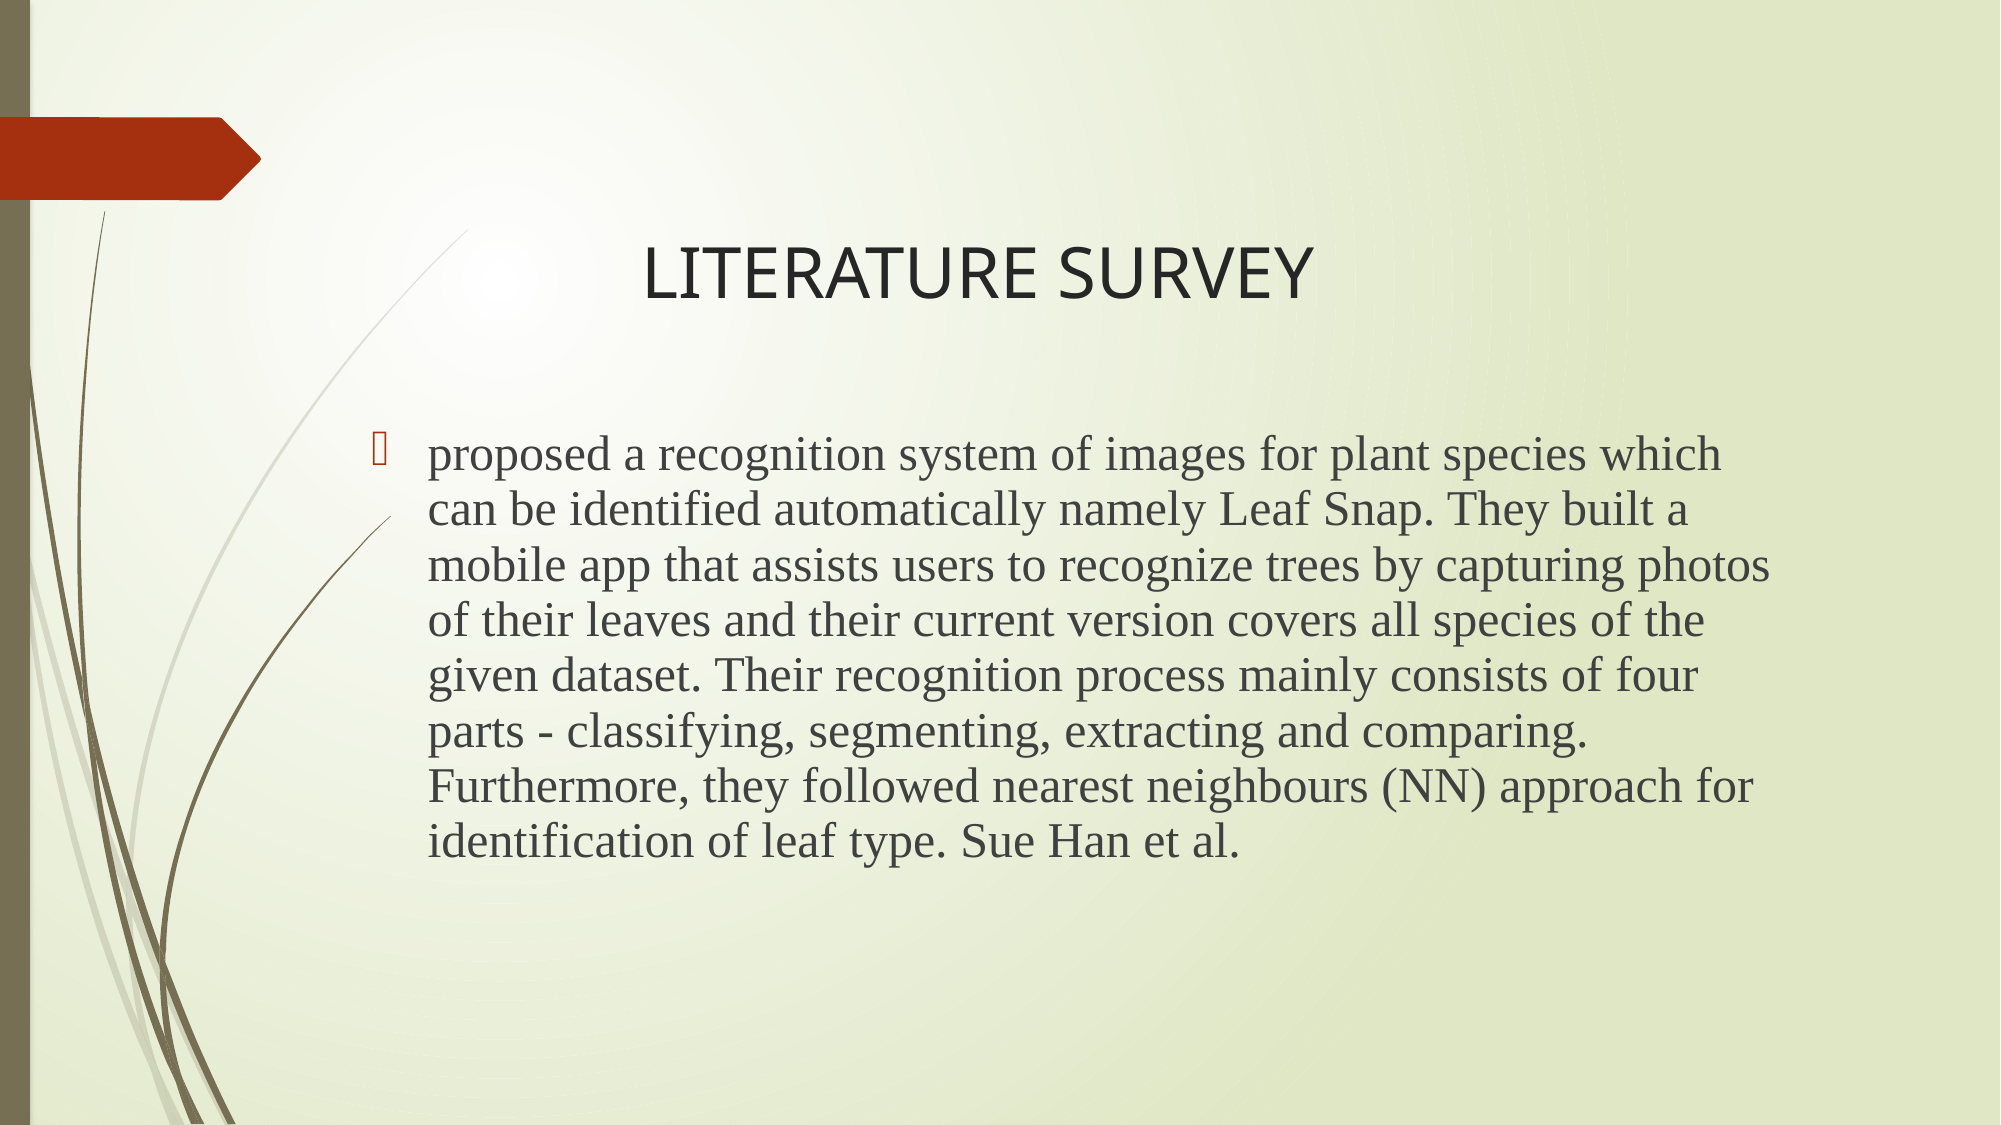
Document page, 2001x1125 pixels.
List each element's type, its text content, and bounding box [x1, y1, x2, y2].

list proposed a recognition system of images for plant species which can be identified automatically namely Leaf Snap. They built a mobile app that assists users to recognize trees by capturing photos of their leaves and their current version covers all species of the given dataset. Their recognition process mainly consists of four parts - classifying, segmenting, extracting and comparing. Furthermore, they followed nearest neighbours (NN) approach for identification of leaf type. Sue Han et al. [356, 418, 1819, 958]
title LITERATURE SURVEY [626, 215, 1434, 361]
